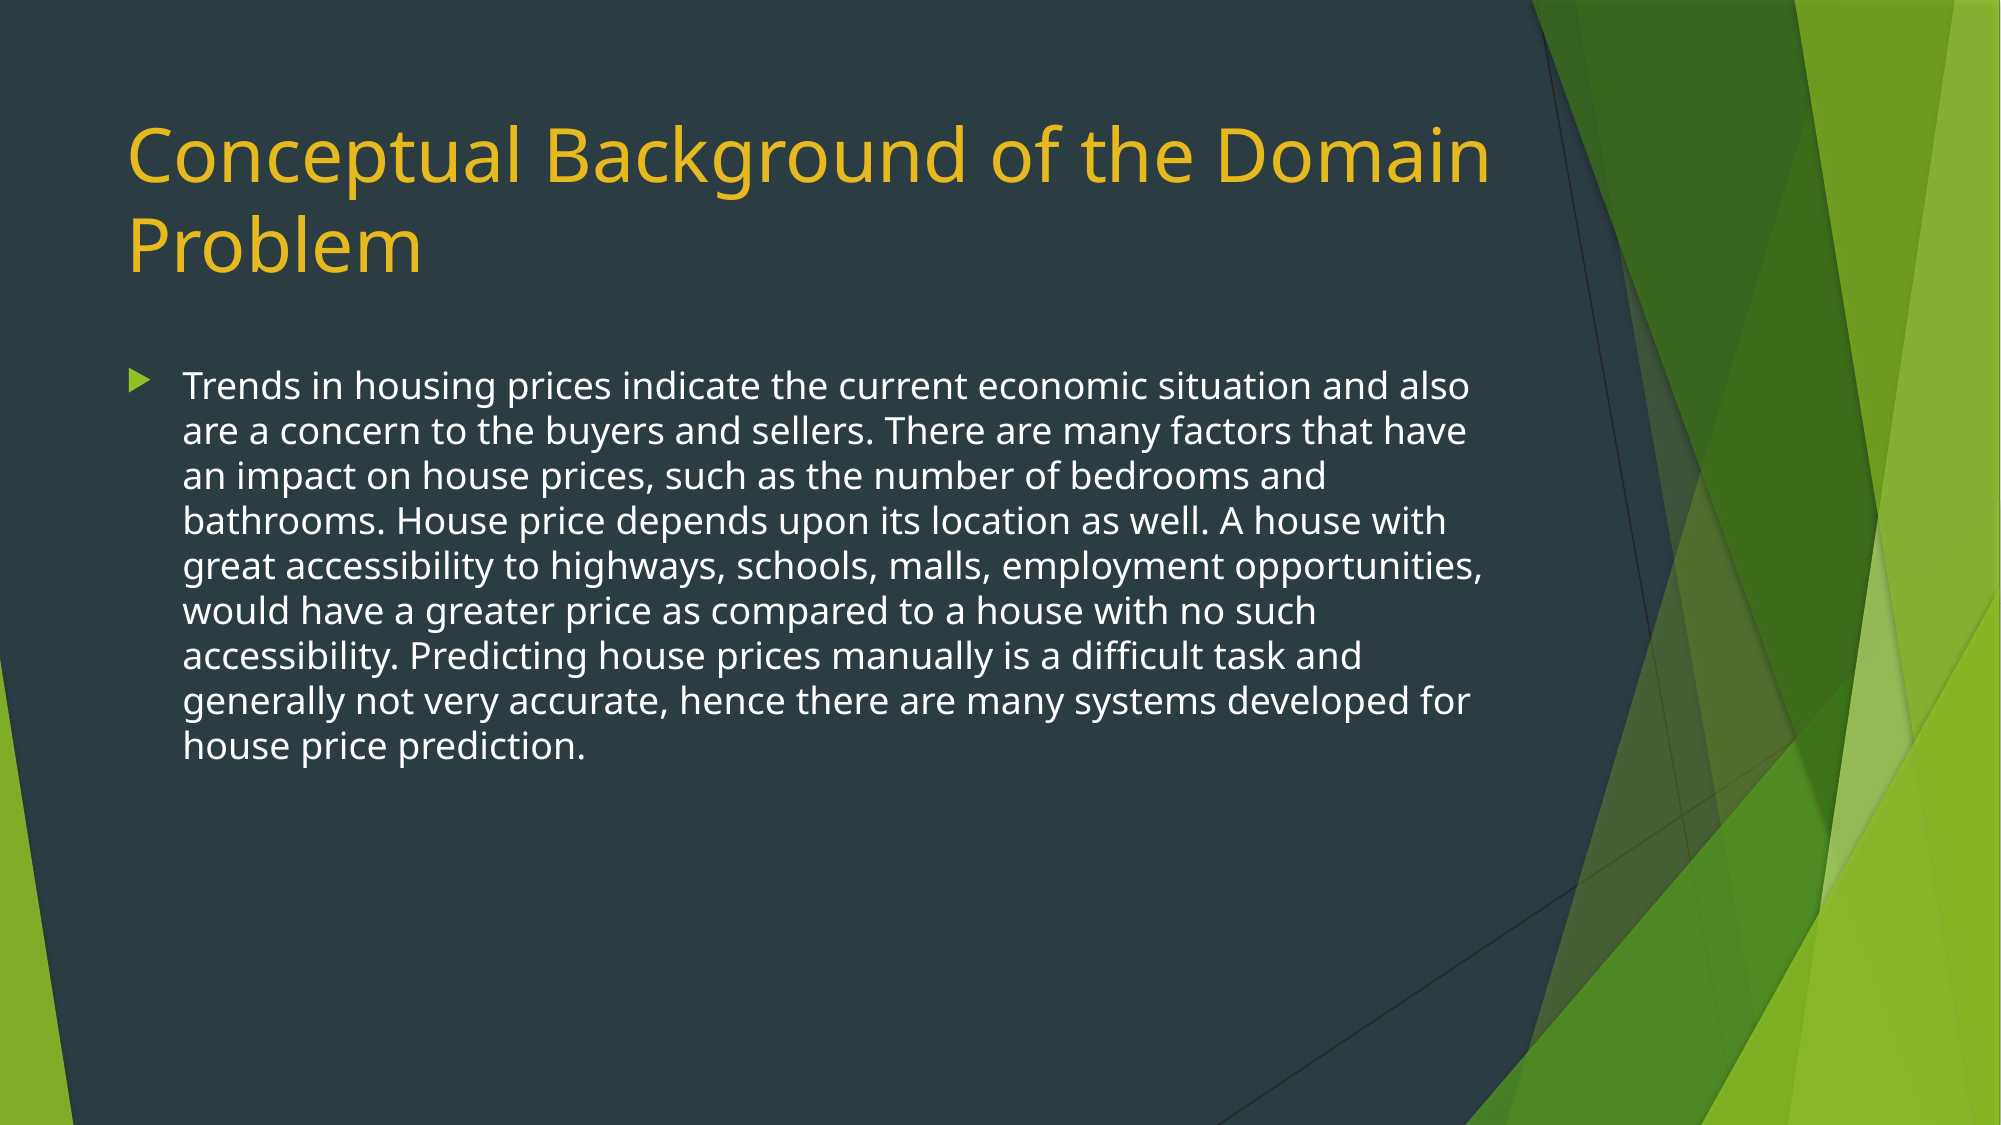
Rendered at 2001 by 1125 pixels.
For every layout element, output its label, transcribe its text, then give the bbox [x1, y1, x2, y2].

title Conceptual Background of the Domain Problem [111, 99, 1522, 317]
list Trends in housing prices indicate the current economic situation and also are a concern to the buyers and sellers. There are many factors that have an impact on house prices, such as the number of bedrooms and bathrooms. House price depends upon its location as well. A house with great accessibility to highways, schools, malls, employment opportunities, would have a greater price as compared to a house with no such accessibility. Predicting house prices manually is a difficult task and generally not very accurate, hence there are many systems developed for house price prediction. [111, 354, 1522, 992]
